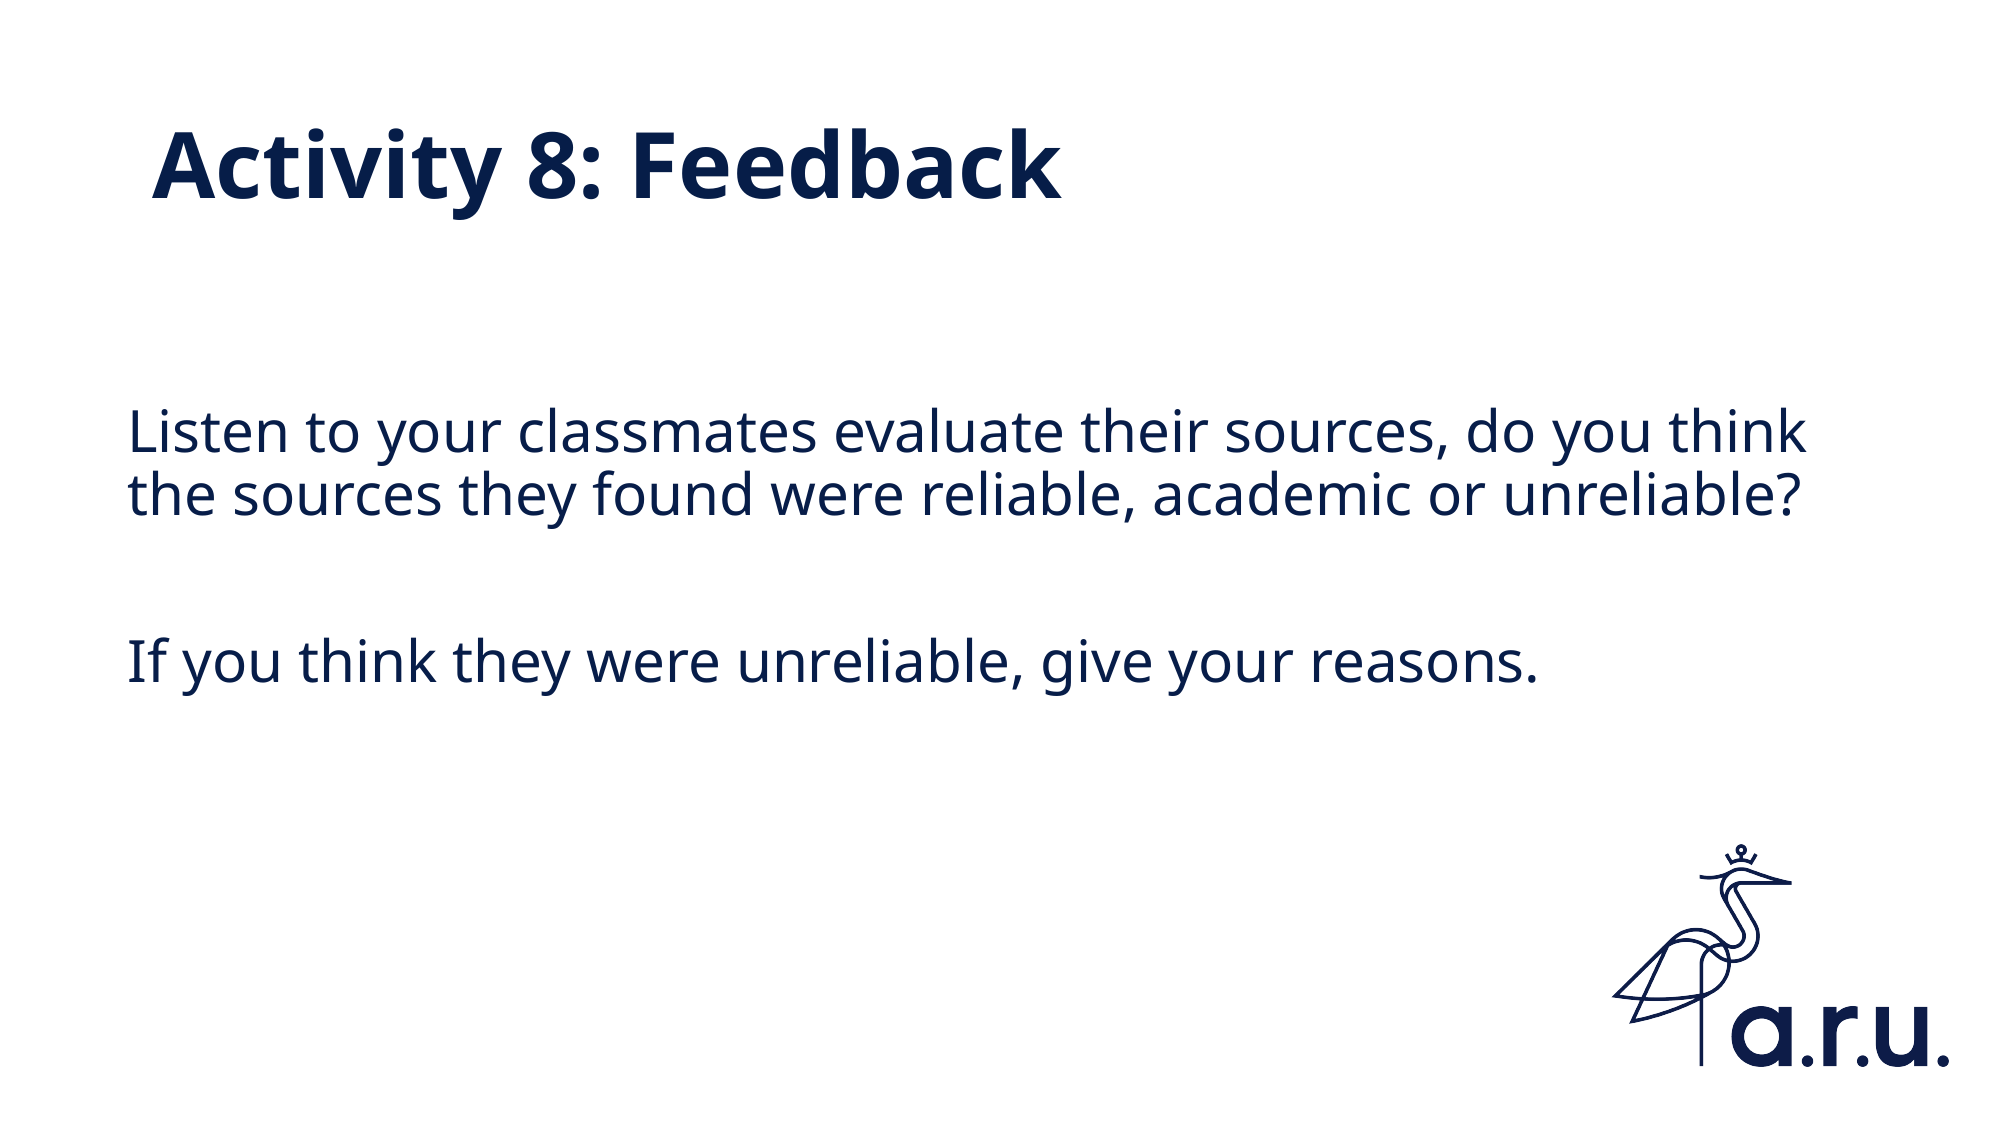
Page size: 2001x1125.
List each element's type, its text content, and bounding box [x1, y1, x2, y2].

list Listen to your classmates evaluate their sources, do you think the sources they found were reliable, academic or unreliable? If you think they were unreliable, give your reasons. [99, 394, 1900, 1005]
title Activity 8: Feedback [137, 59, 1863, 278]
picture [1611, 844, 1949, 1067]
